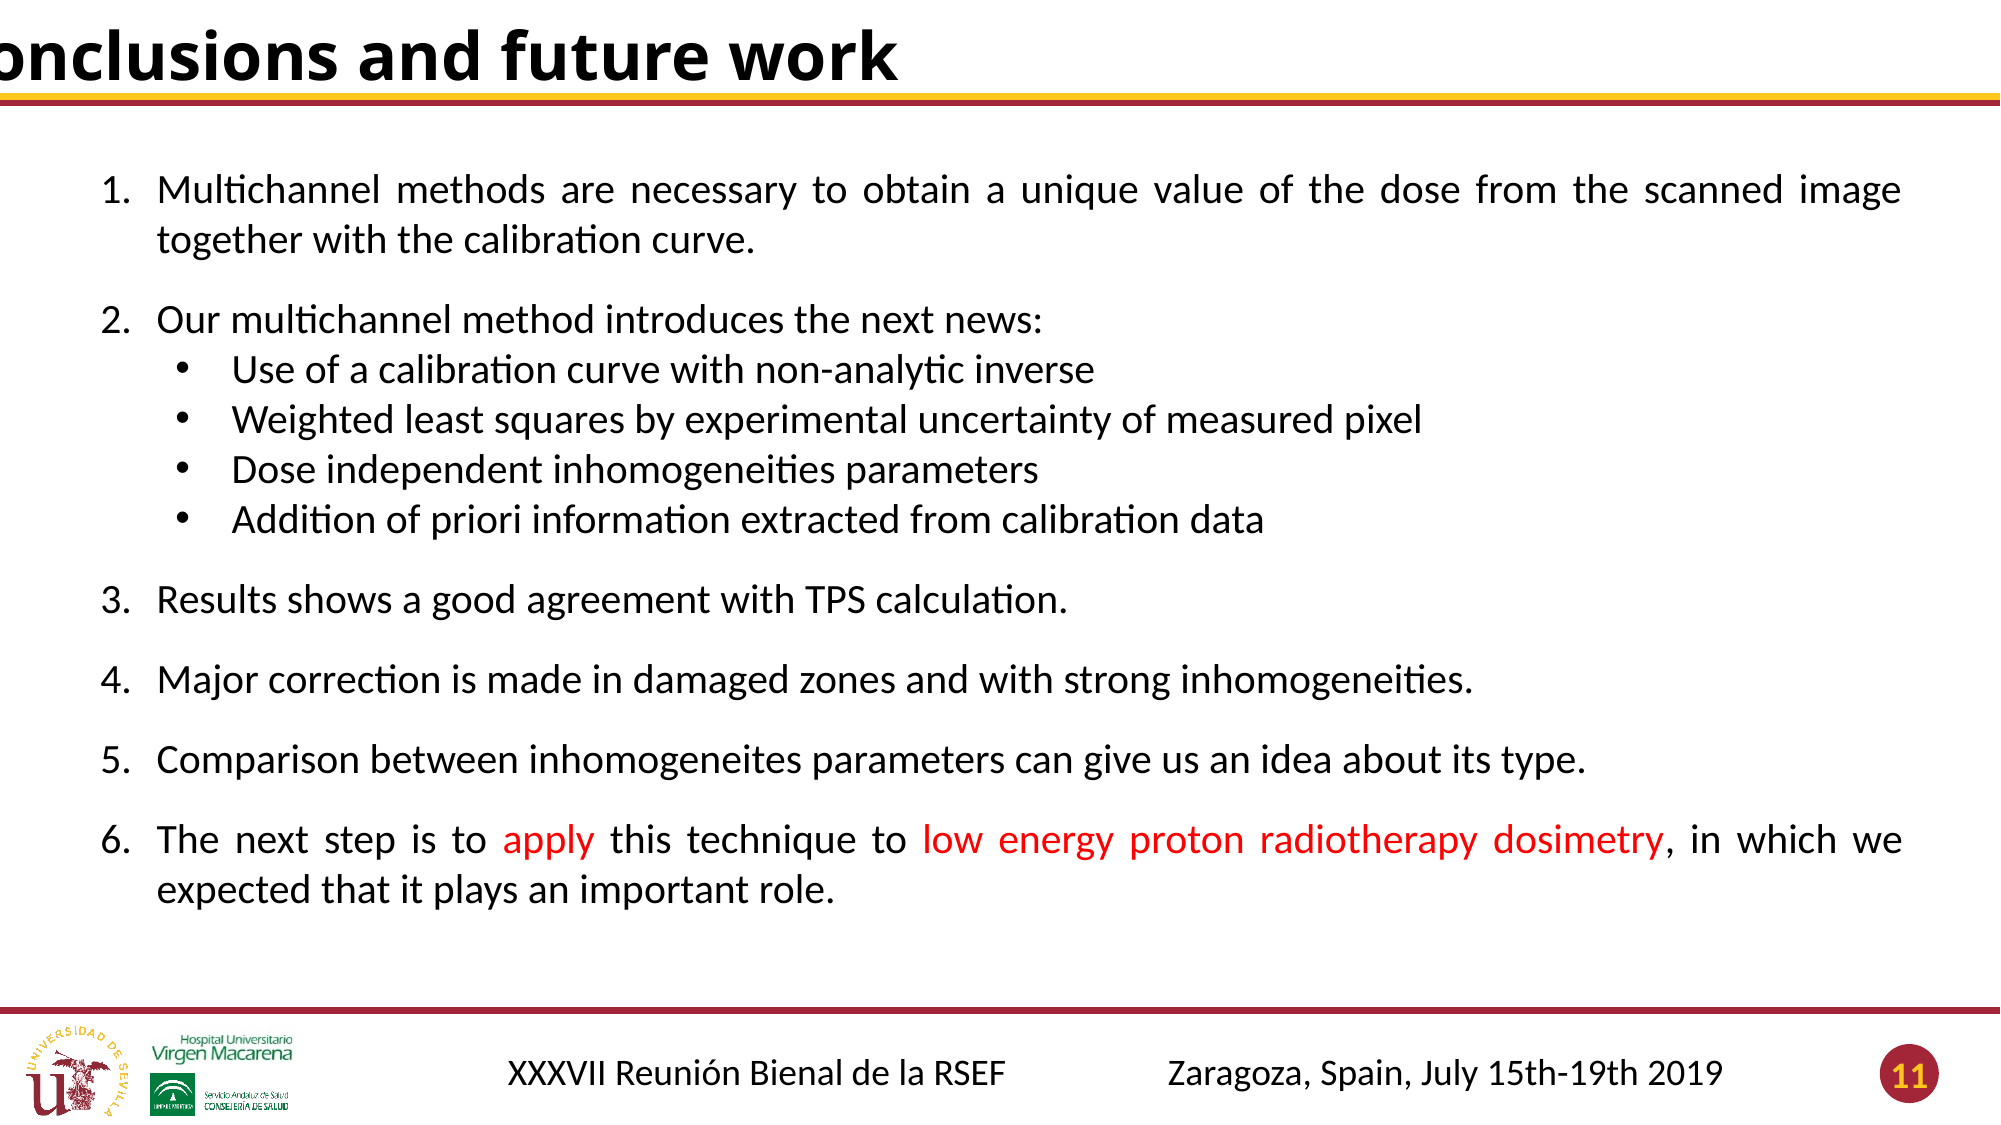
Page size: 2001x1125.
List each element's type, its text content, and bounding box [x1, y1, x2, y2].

text_box Multichannel methods are necessary to obtain a unique value of the dose from the scanned image together with the calibration curve. Our multichannel method introduces the next news: Use of a calibration curve with non-analytic inverse Weighted least squares by experimental uncertainty of measured pixel Dose independent inhomogeneities parameters Addition of priori information extracted from calibration data Results shows a good agreement with TPS calculation. Major correction is made in damaged zones and with strong inhomogeneities. Comparison between inhomogeneites parameters can give us an idea about its type. The next step is to apply this technique to low energy proton radiotherapy dosimetry, in which we expected that it plays an important role. [85, 154, 1918, 919]
text_box Conclusions and future work [0, 97, 915, 101]
text_box Zaragoza, Spain, July 15th-19th 2019 [1153, 1040, 1739, 1101]
text_box Conclusions and future work [0, 6, 915, 96]
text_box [150, 1026, 294, 1116]
picture [26, 1026, 128, 1116]
text_box XXXVII Reunión Bienal de la RSEF [434, 1040, 1081, 1100]
text_box 11 [1875, 1043, 1944, 1104]
